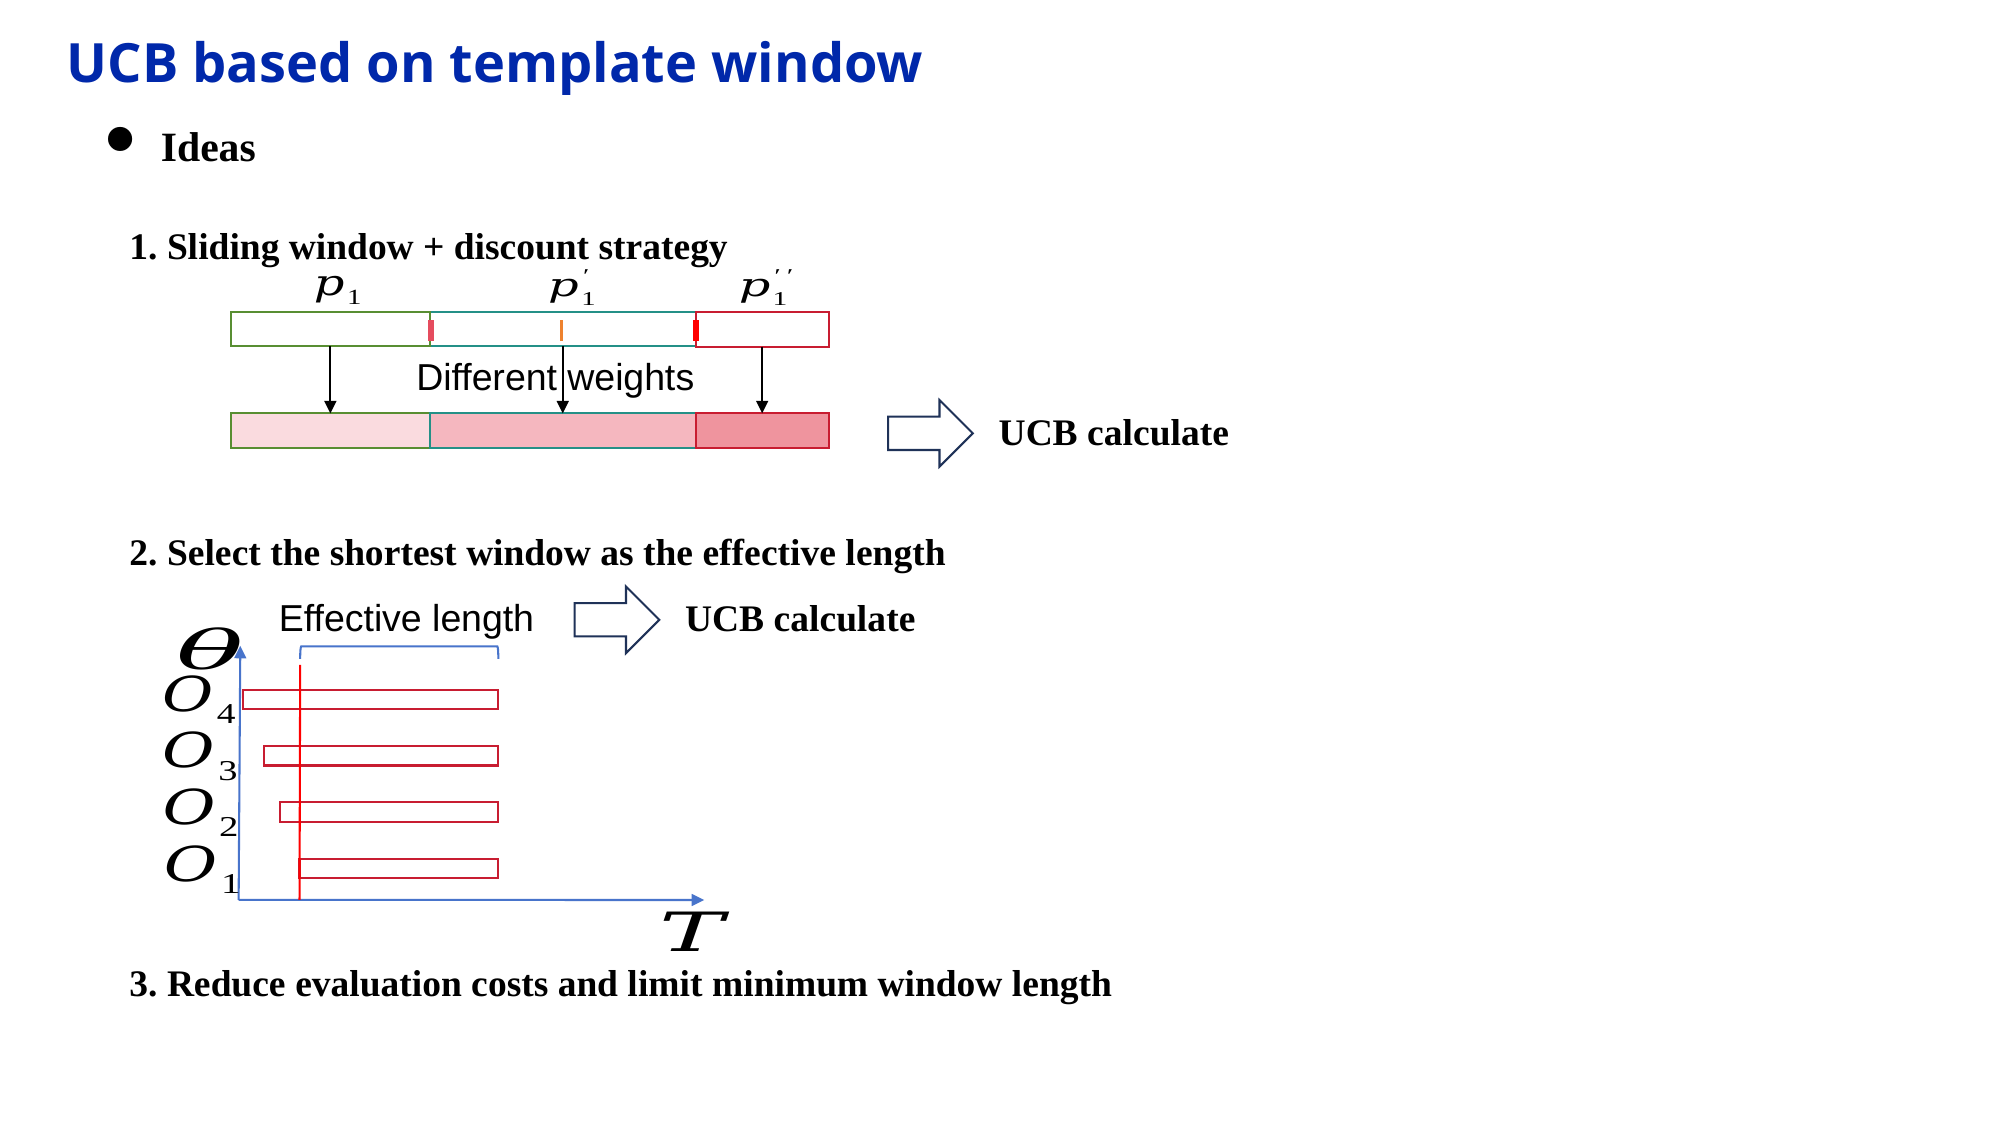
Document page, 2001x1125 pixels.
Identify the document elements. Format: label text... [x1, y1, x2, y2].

text_box Effective length [264, 586, 570, 647]
text_box 3. Reduce evaluation costs and limit minimum window length [114, 951, 1315, 1012]
text_box Ideas [89, 112, 829, 178]
text_box [301, 801, 499, 823]
text_box [279, 801, 298, 823]
text_box [263, 745, 298, 767]
text_box 2. Select the shortest window as the effective length [114, 520, 1315, 581]
text_box 1. Sliding window + discount strategy [114, 214, 1000, 274]
text_box [299, 647, 500, 659]
text_box [887, 397, 975, 470]
text_box Different weights [564, 345, 731, 406]
text_box [695, 412, 830, 449]
text_box [301, 745, 499, 767]
text_box [230, 311, 431, 347]
text_box UCB calculate [670, 586, 1025, 647]
text_box [301, 858, 499, 879]
text_box [242, 689, 299, 710]
text_box [302, 689, 499, 710]
text_box [695, 311, 830, 348]
text_box [230, 412, 429, 449]
text_box [431, 311, 695, 345]
text_box UCB based on template window [51, 28, 1877, 113]
text_box Different weights [401, 345, 562, 406]
text_box [573, 583, 661, 656]
text_box UCB calculate [984, 400, 1339, 461]
text_box [429, 412, 695, 449]
